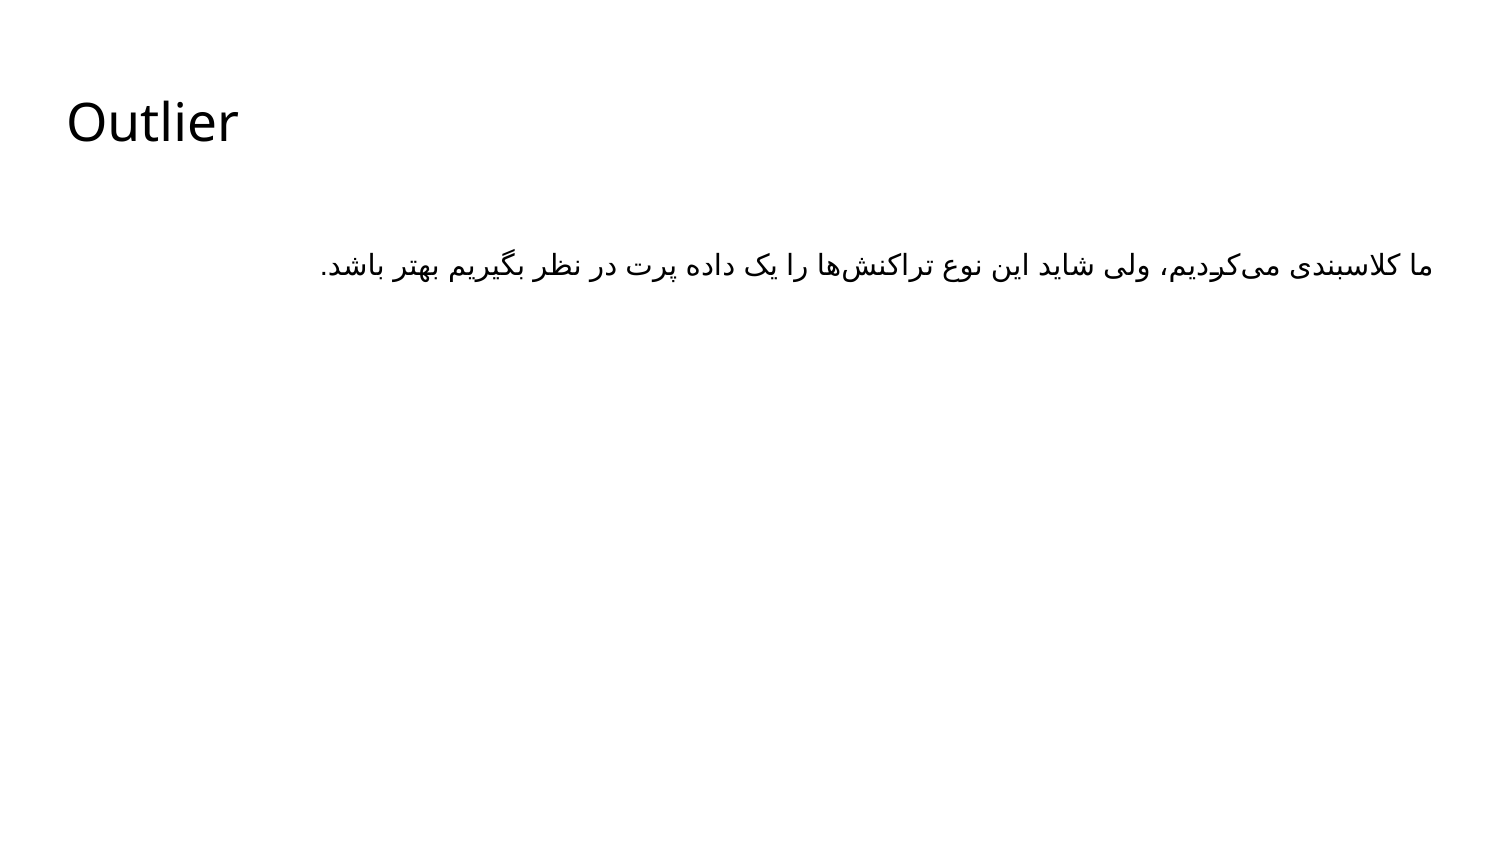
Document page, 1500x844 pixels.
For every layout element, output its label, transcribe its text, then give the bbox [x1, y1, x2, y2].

title Outlier [51, 72, 1449, 167]
text_box ما کلاسبندی می‌کردیم، ولی شاید این نوع تراکنش‌ها را یک داده پرت در نظر بگیریم بهتر باشد. [89, 231, 1449, 297]
